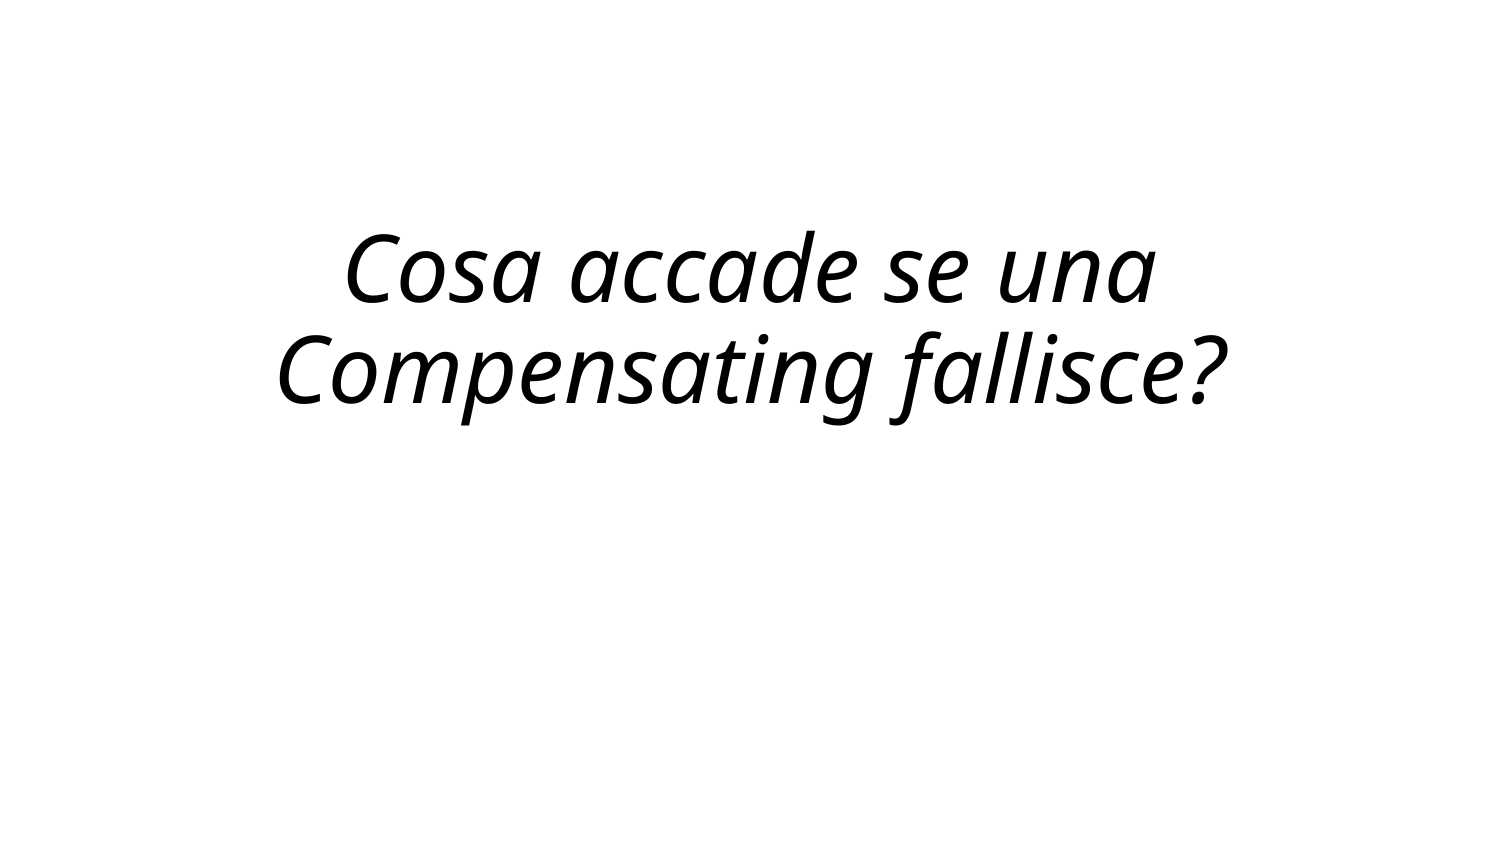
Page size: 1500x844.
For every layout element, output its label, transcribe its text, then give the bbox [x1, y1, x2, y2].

title Cosa accade se una Compensating fallisce? [187, 138, 1313, 432]
